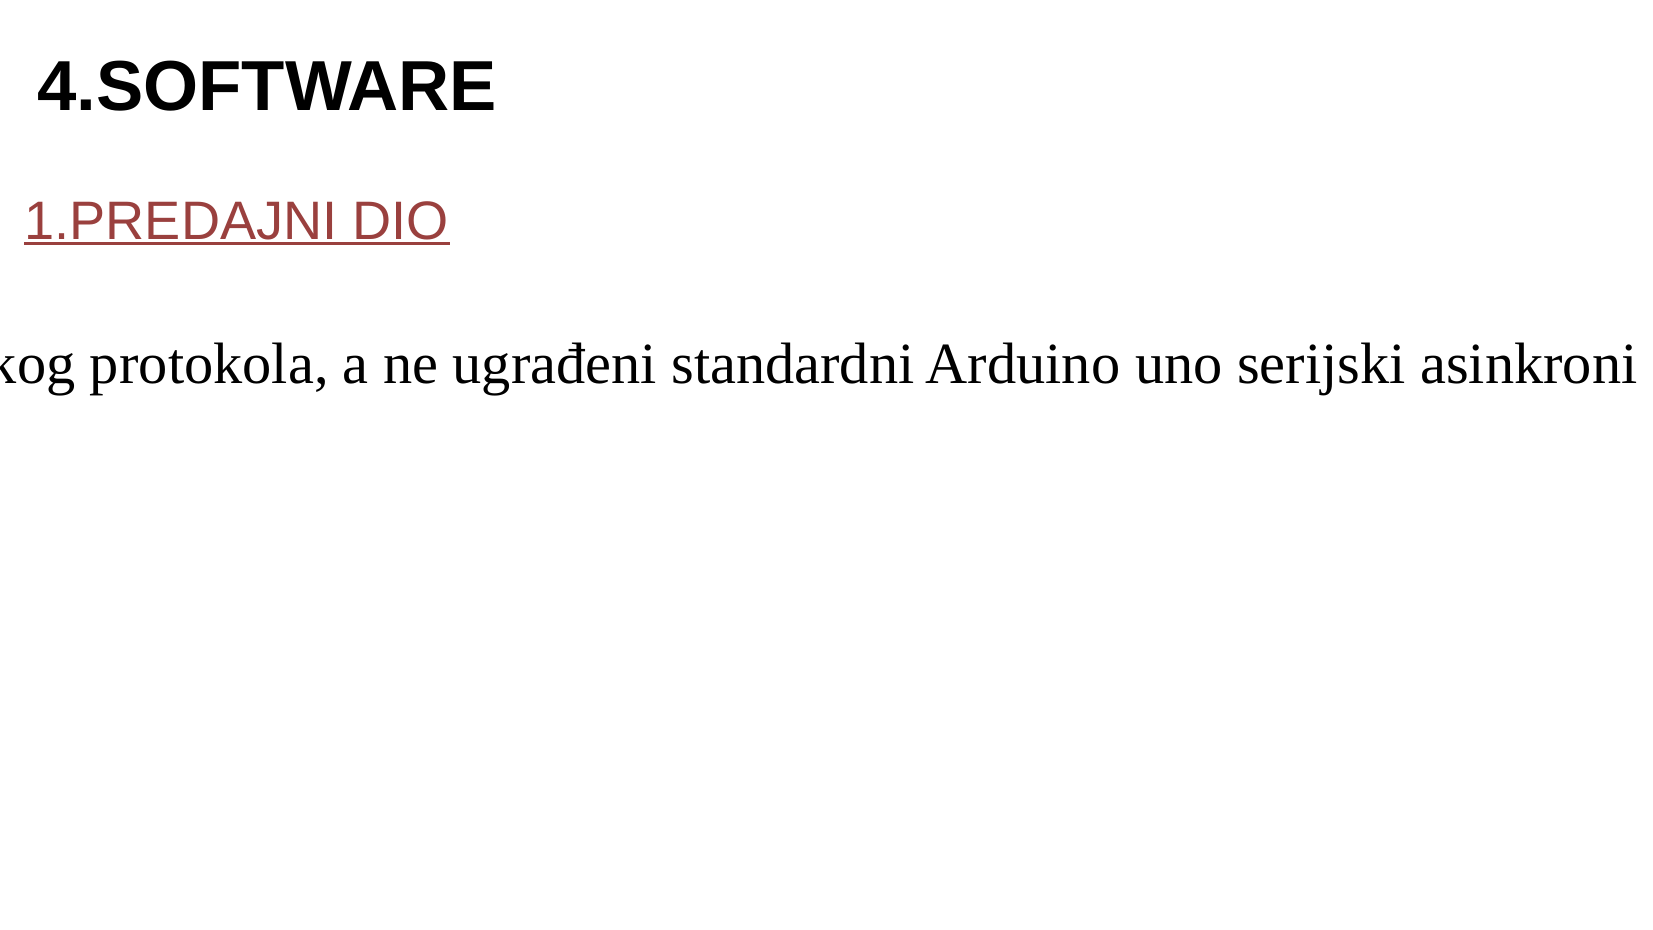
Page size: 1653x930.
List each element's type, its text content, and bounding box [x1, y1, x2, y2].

text_box Za komunikaciju između GPS-a i Arduina koristi se standarni software-ski emulator serijskog protokola, a ne ugrađeni standardni Arduino uno serijski asinkroni interface (SoftwareSerial.h library). ISP interface koristi se za komunikaciju Arduino una i NRF24L01 predajnog modula. [0, 315, 1653, 477]
text_box 4.SOFTWARE [37, 39, 498, 124]
text_box 1.PREDAJNI DIO [24, 185, 450, 251]
